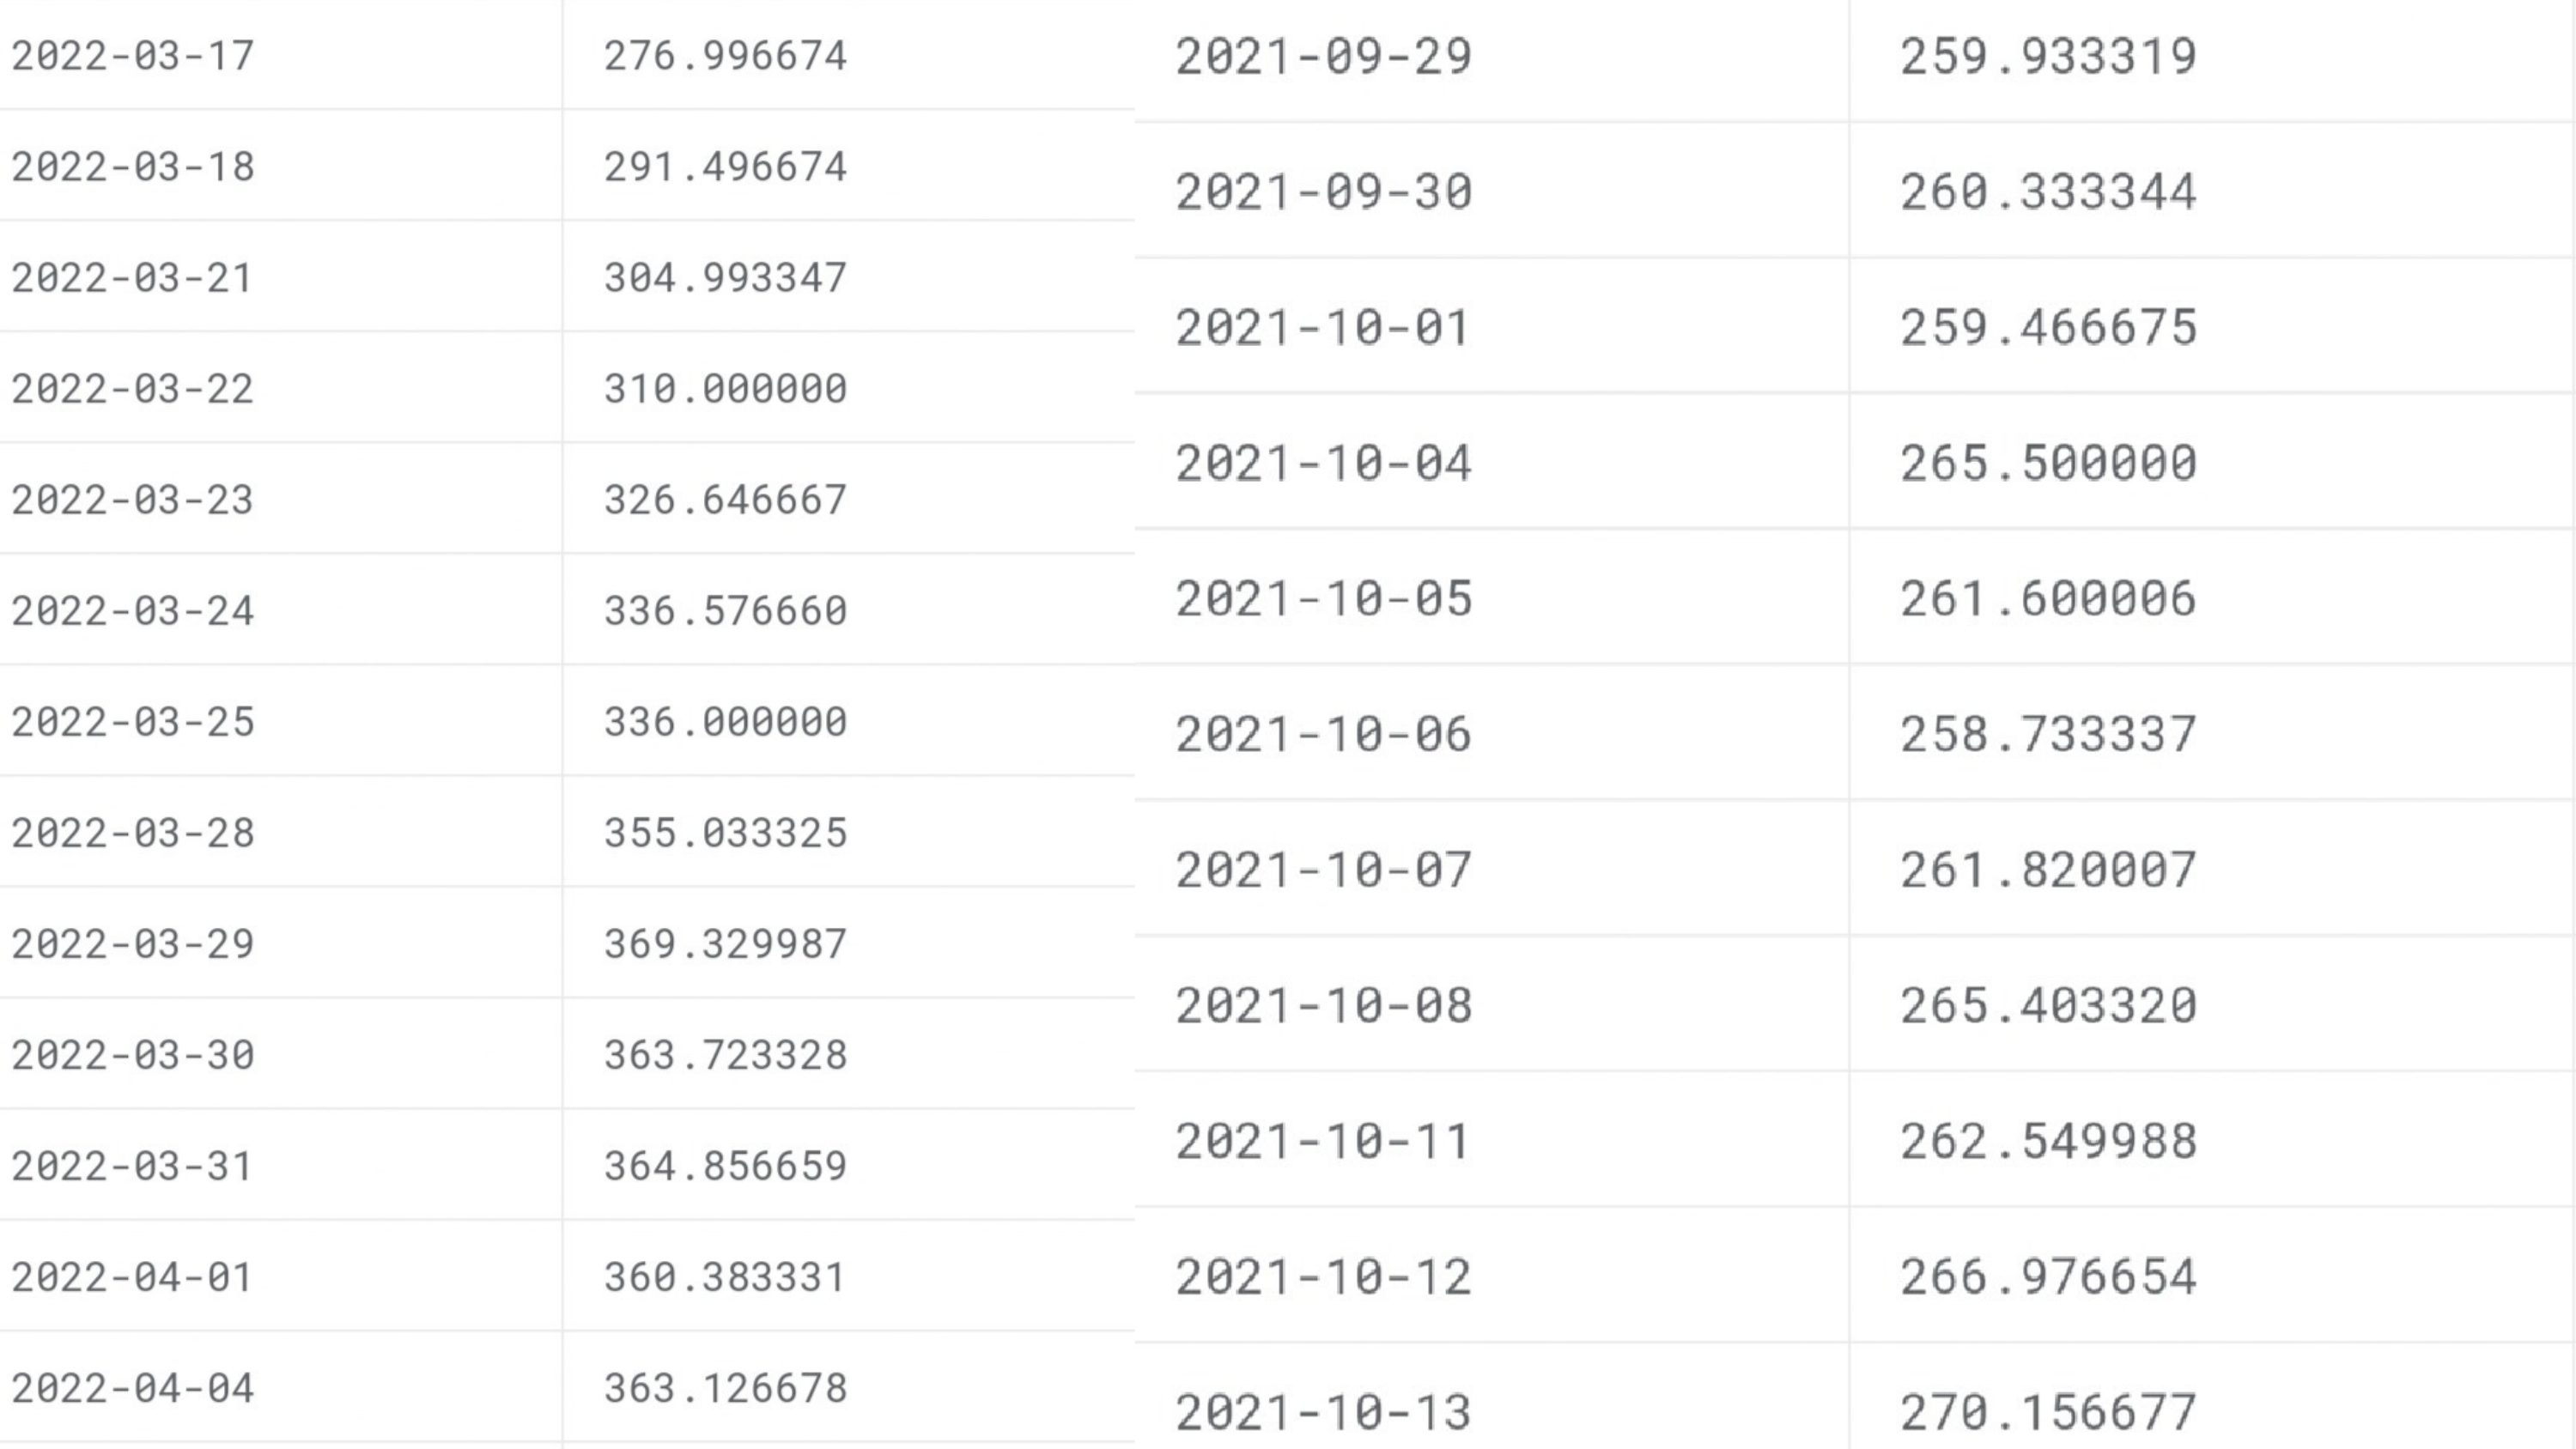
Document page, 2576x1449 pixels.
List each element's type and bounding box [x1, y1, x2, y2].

text_box [0, 0, 2576, 1449]
